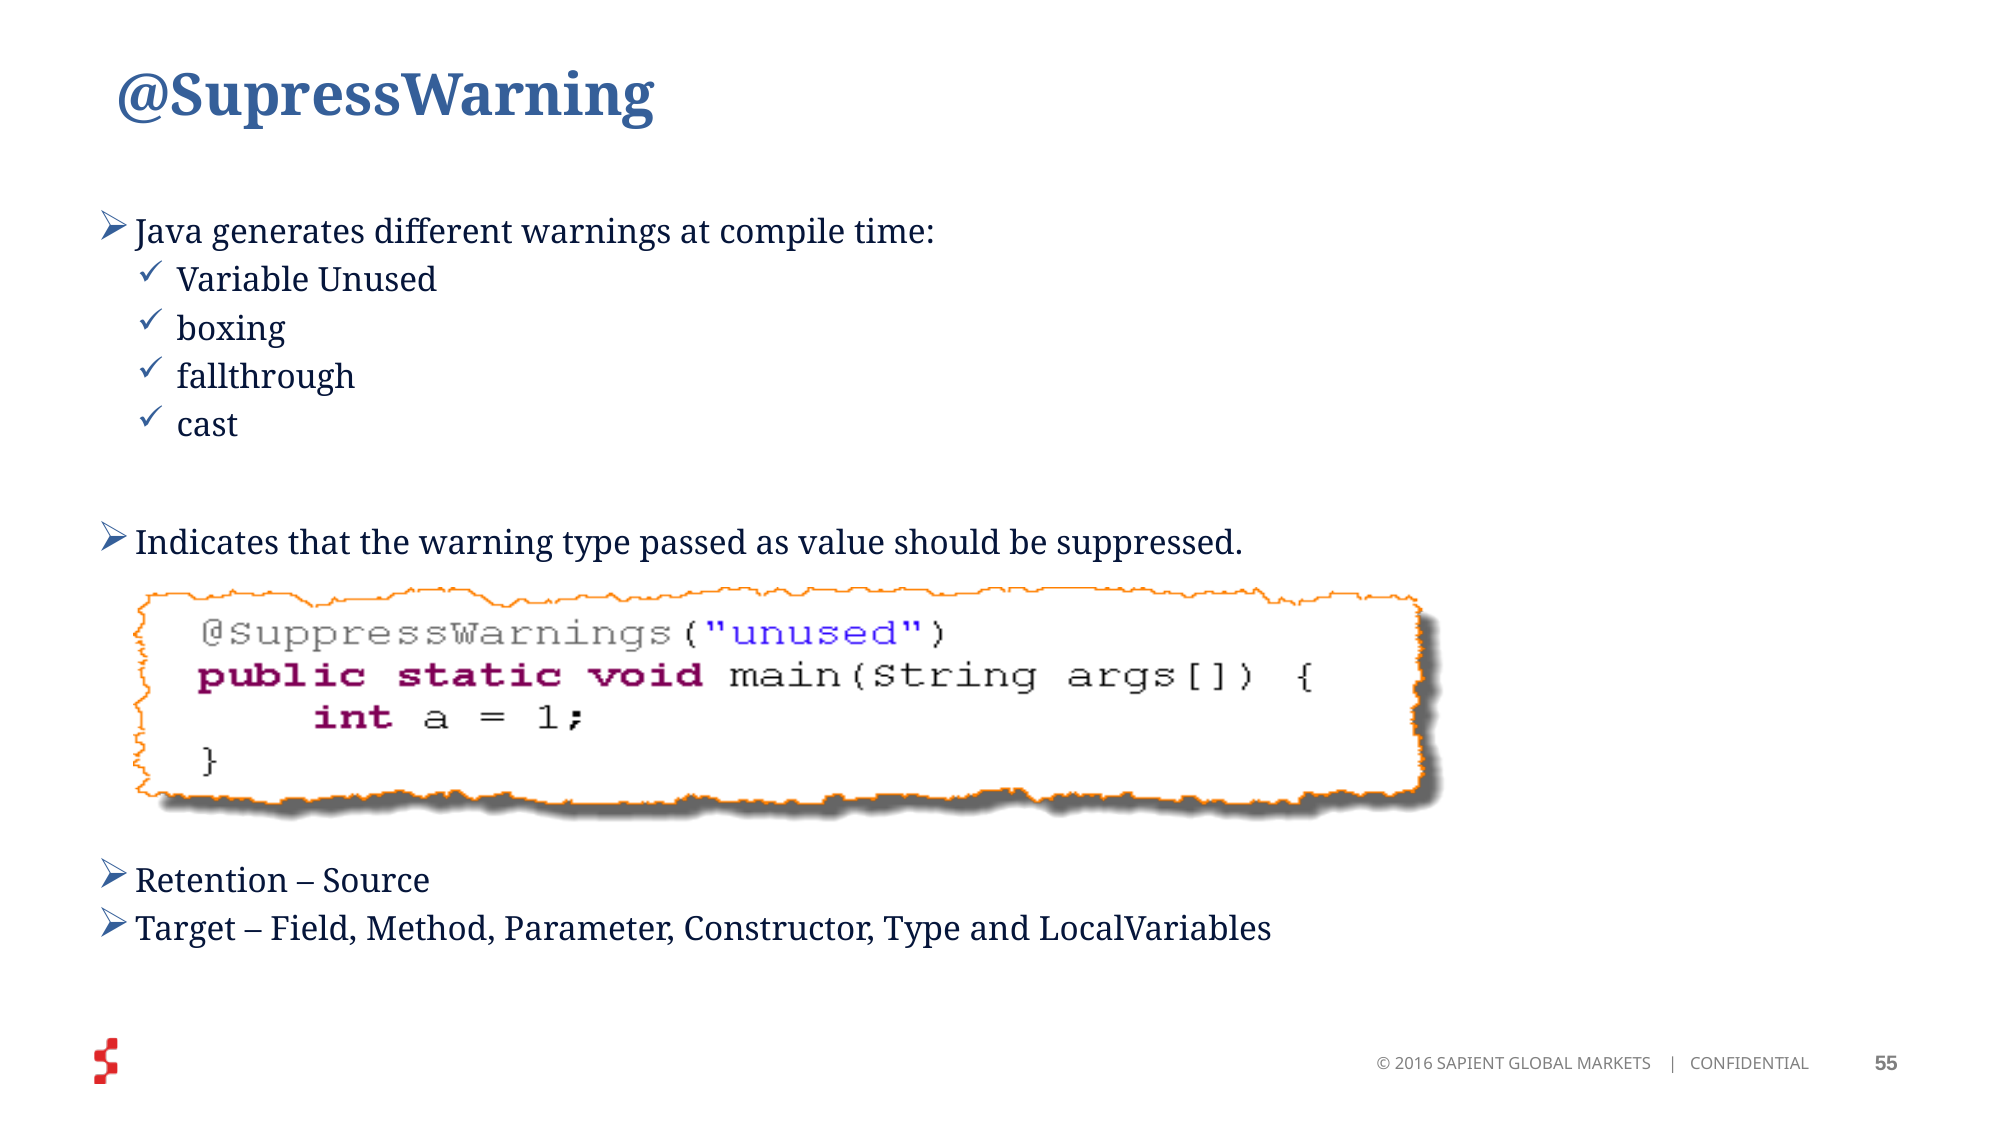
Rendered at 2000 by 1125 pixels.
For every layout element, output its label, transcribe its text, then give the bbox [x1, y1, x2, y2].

picture [132, 587, 1467, 834]
list Java generates different warnings at compile time: Variable Unused boxing fallthrough cast Indicates that the warning type passed as value should be suppressed. Retention – Source Target – Field, Method, Parameter, Constructor, Type and LocalVariables [97, 210, 1817, 973]
title @SupressWarning [116, 50, 1967, 163]
